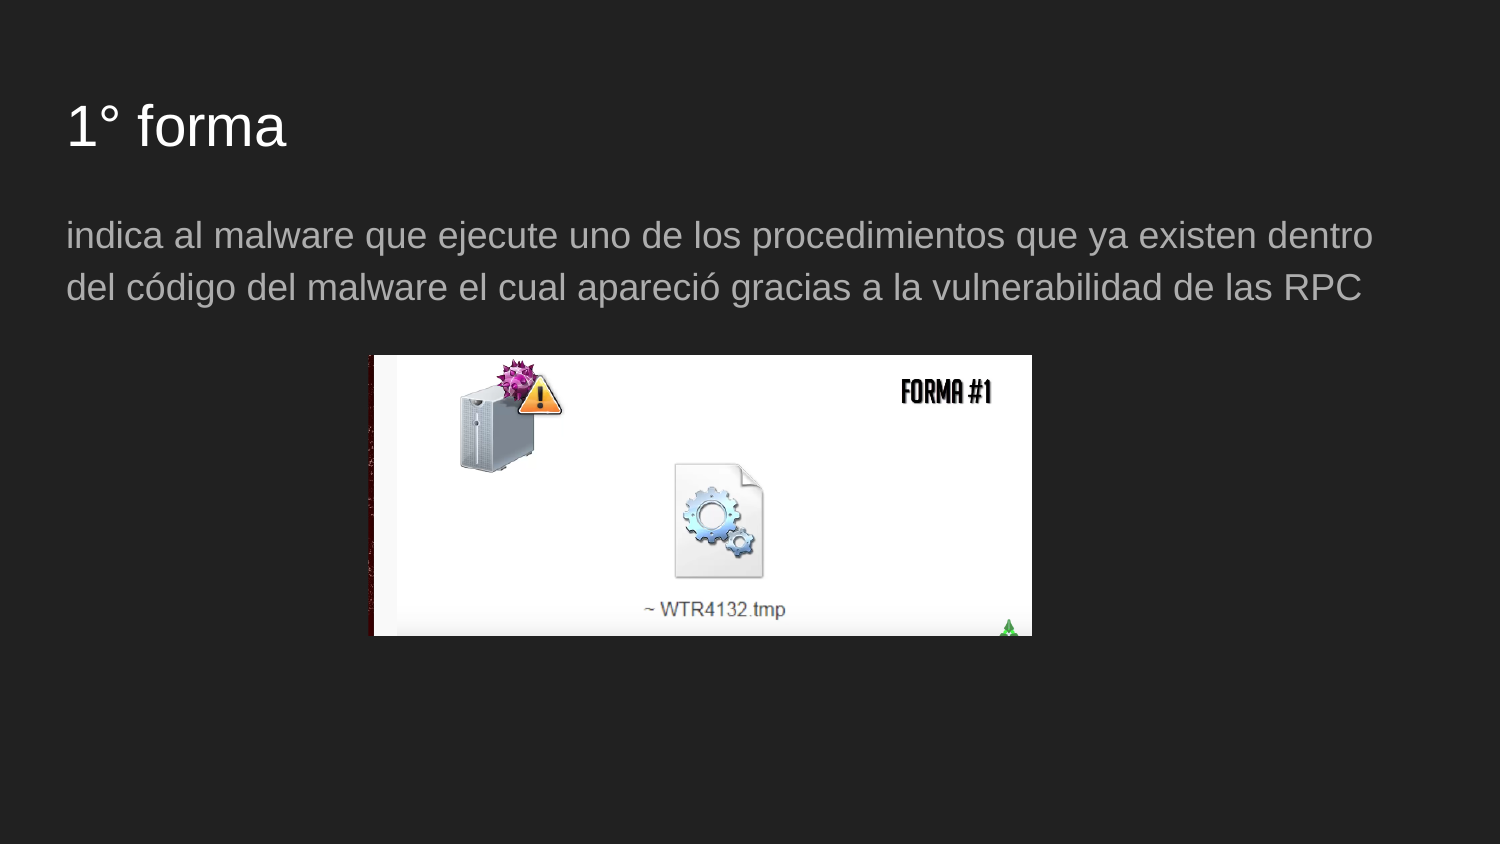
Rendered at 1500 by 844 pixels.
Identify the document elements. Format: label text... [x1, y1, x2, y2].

list indica al malware que ejecute uno de los procedimientos que ya existen dentro del código del malware el cual apareció gracias a la vulnerabilidad de las RPC [51, 189, 1449, 750]
picture [368, 355, 1033, 636]
title 1° forma [51, 72, 1449, 167]
